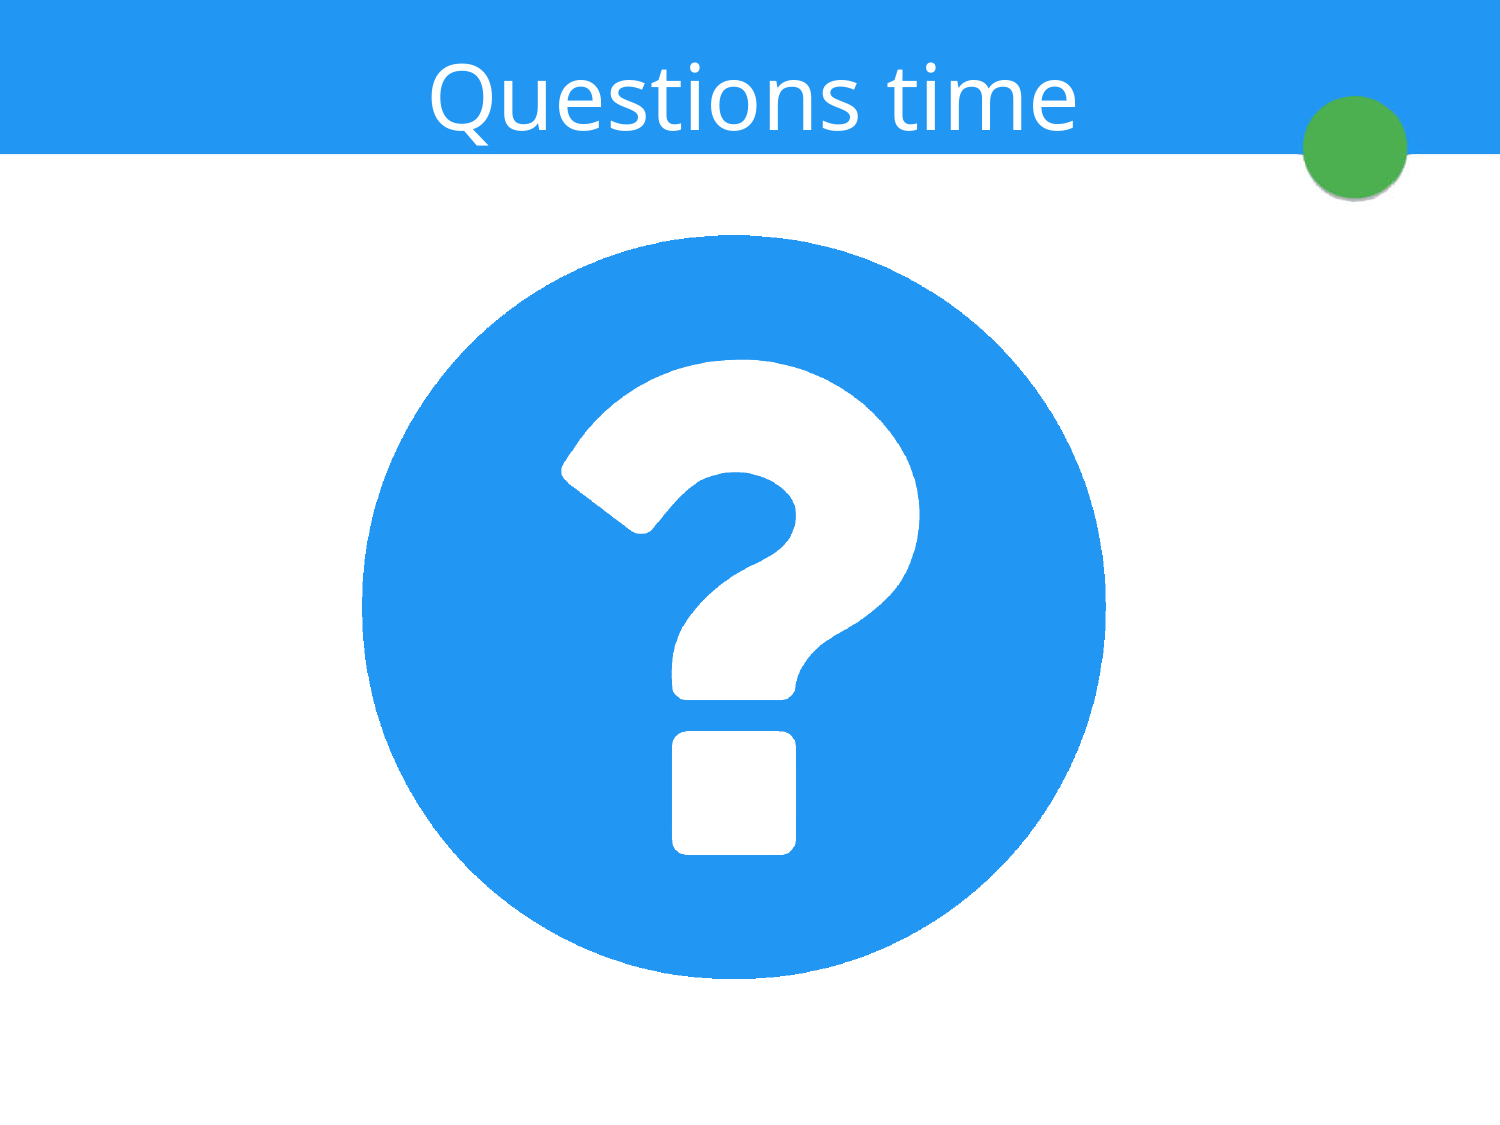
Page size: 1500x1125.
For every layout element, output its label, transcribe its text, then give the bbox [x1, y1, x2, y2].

title Questions time [78, 0, 1429, 188]
picture [0, 0, 1500, 1125]
